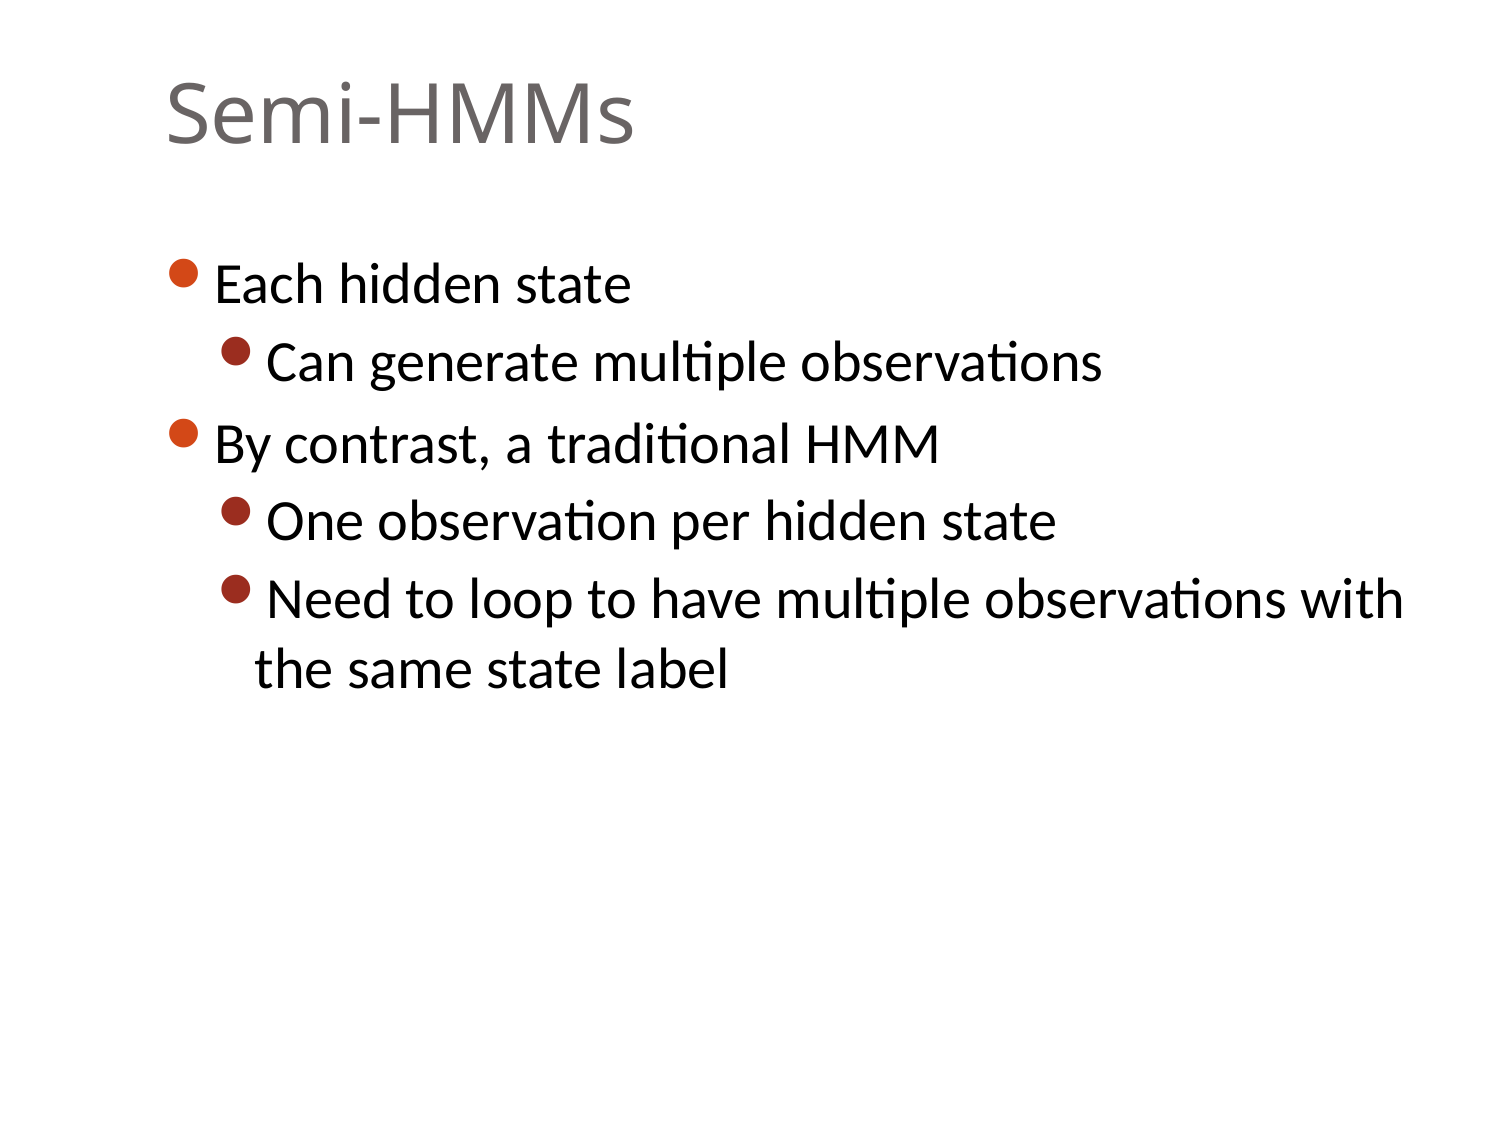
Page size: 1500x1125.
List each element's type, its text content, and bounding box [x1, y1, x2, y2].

list Each hidden state Can generate multiple observations By contrast, a traditional HMM One observation per hidden state Need to loop to have multiple observations with the same state label [149, 237, 1426, 988]
title Semi-HMMs [149, 44, 1426, 176]
